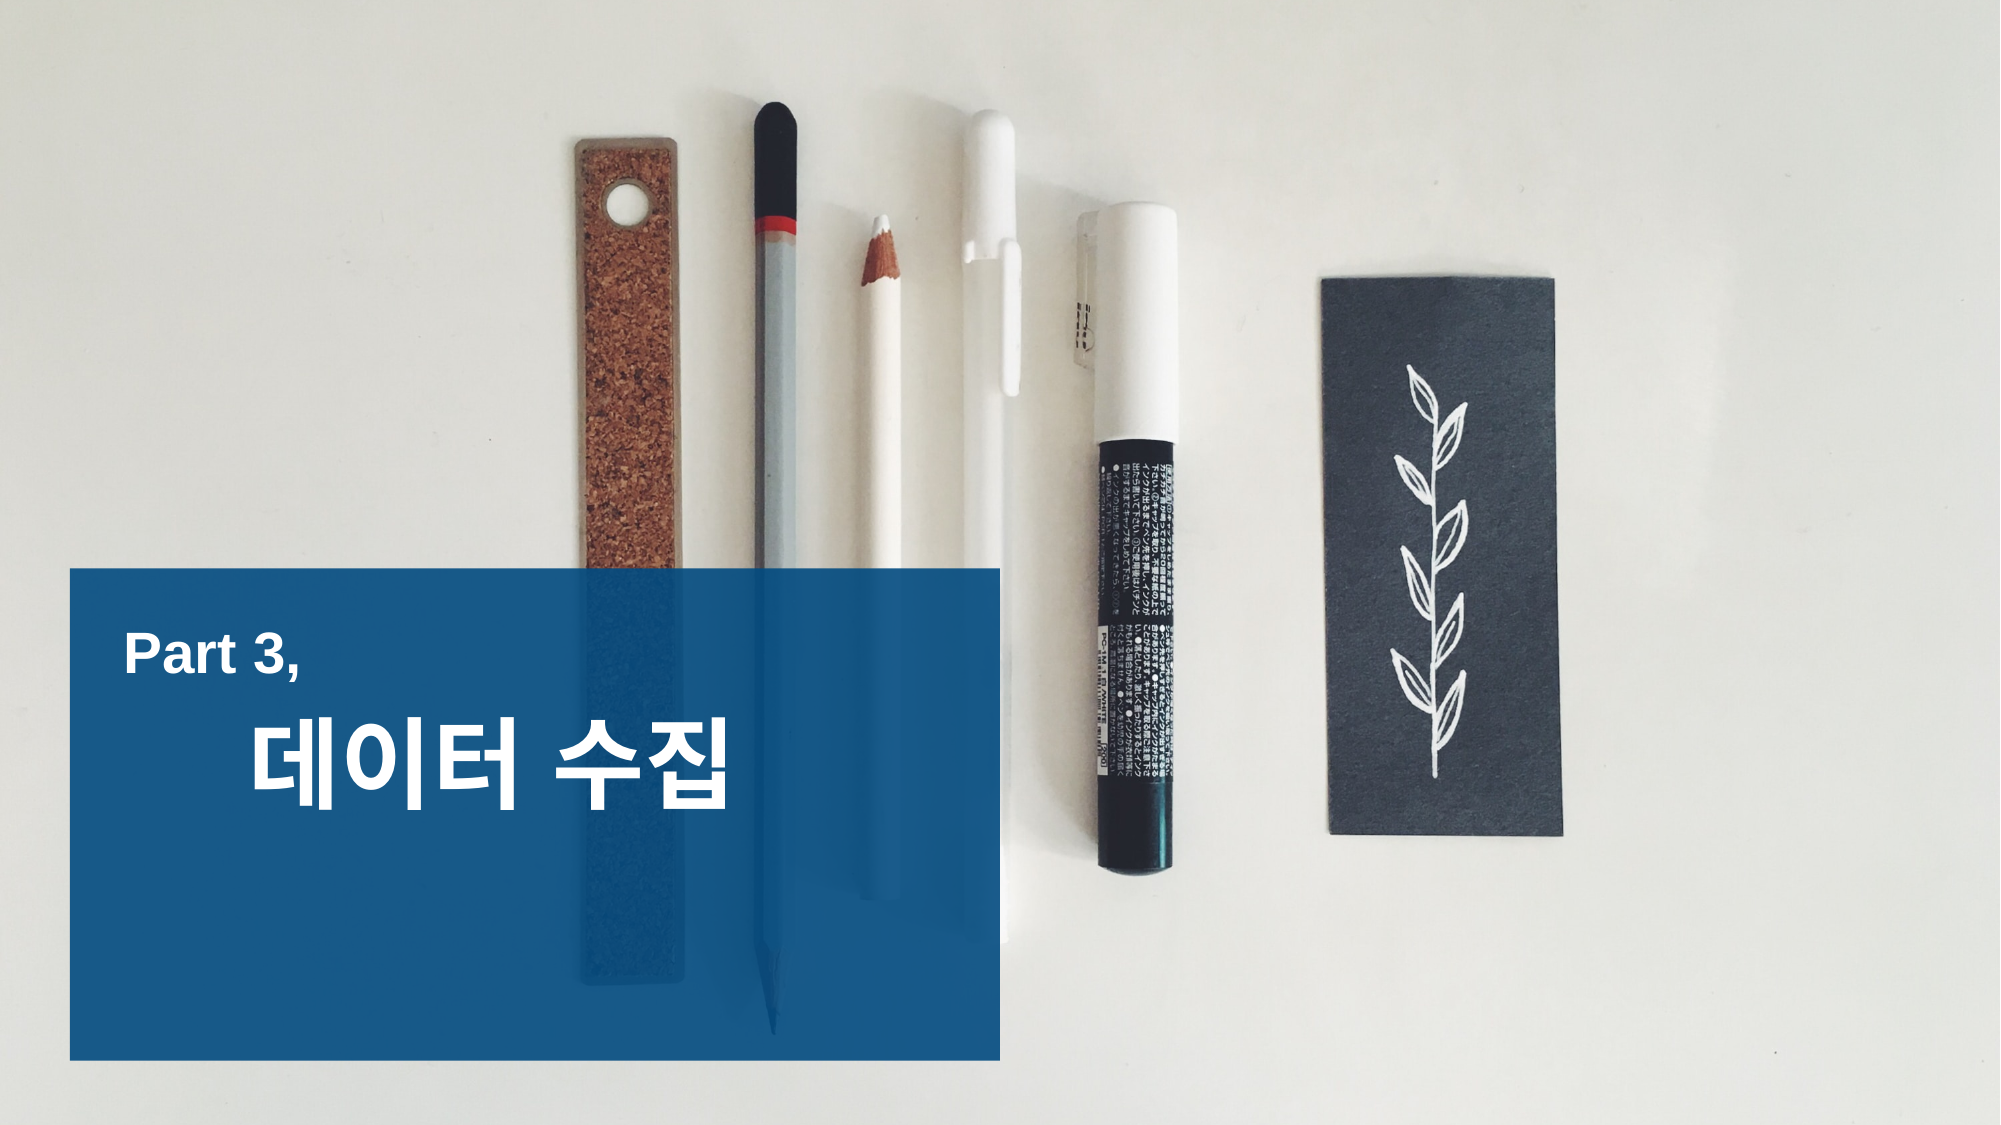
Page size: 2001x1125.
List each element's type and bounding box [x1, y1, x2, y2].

text_box [69, 568, 1000, 1061]
picture [0, 0, 2000, 1125]
